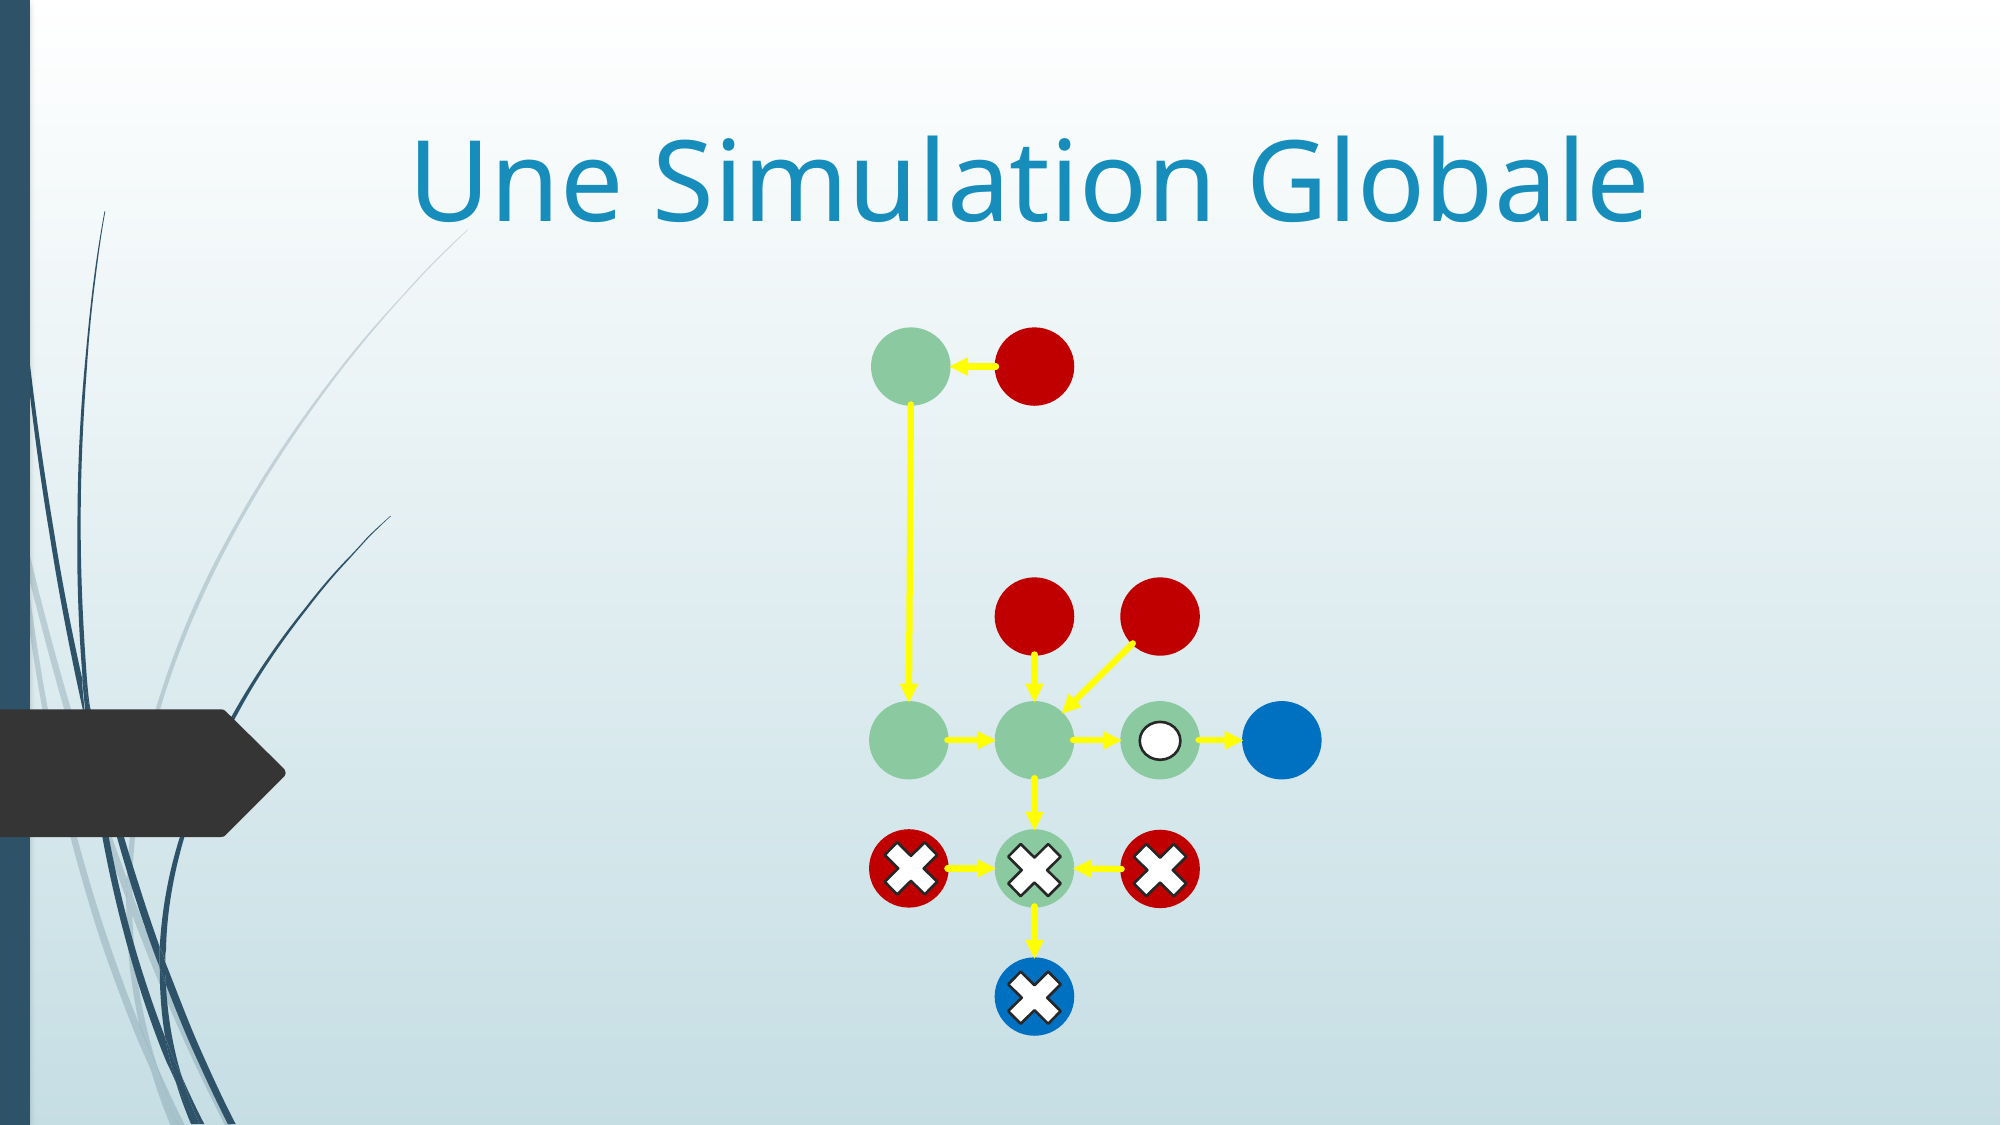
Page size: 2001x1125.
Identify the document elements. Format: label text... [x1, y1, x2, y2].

text_box [387, 43, 1888, 435]
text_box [870, 328, 1321, 1035]
text_box Une Simulation Globale [393, 41, 1856, 252]
